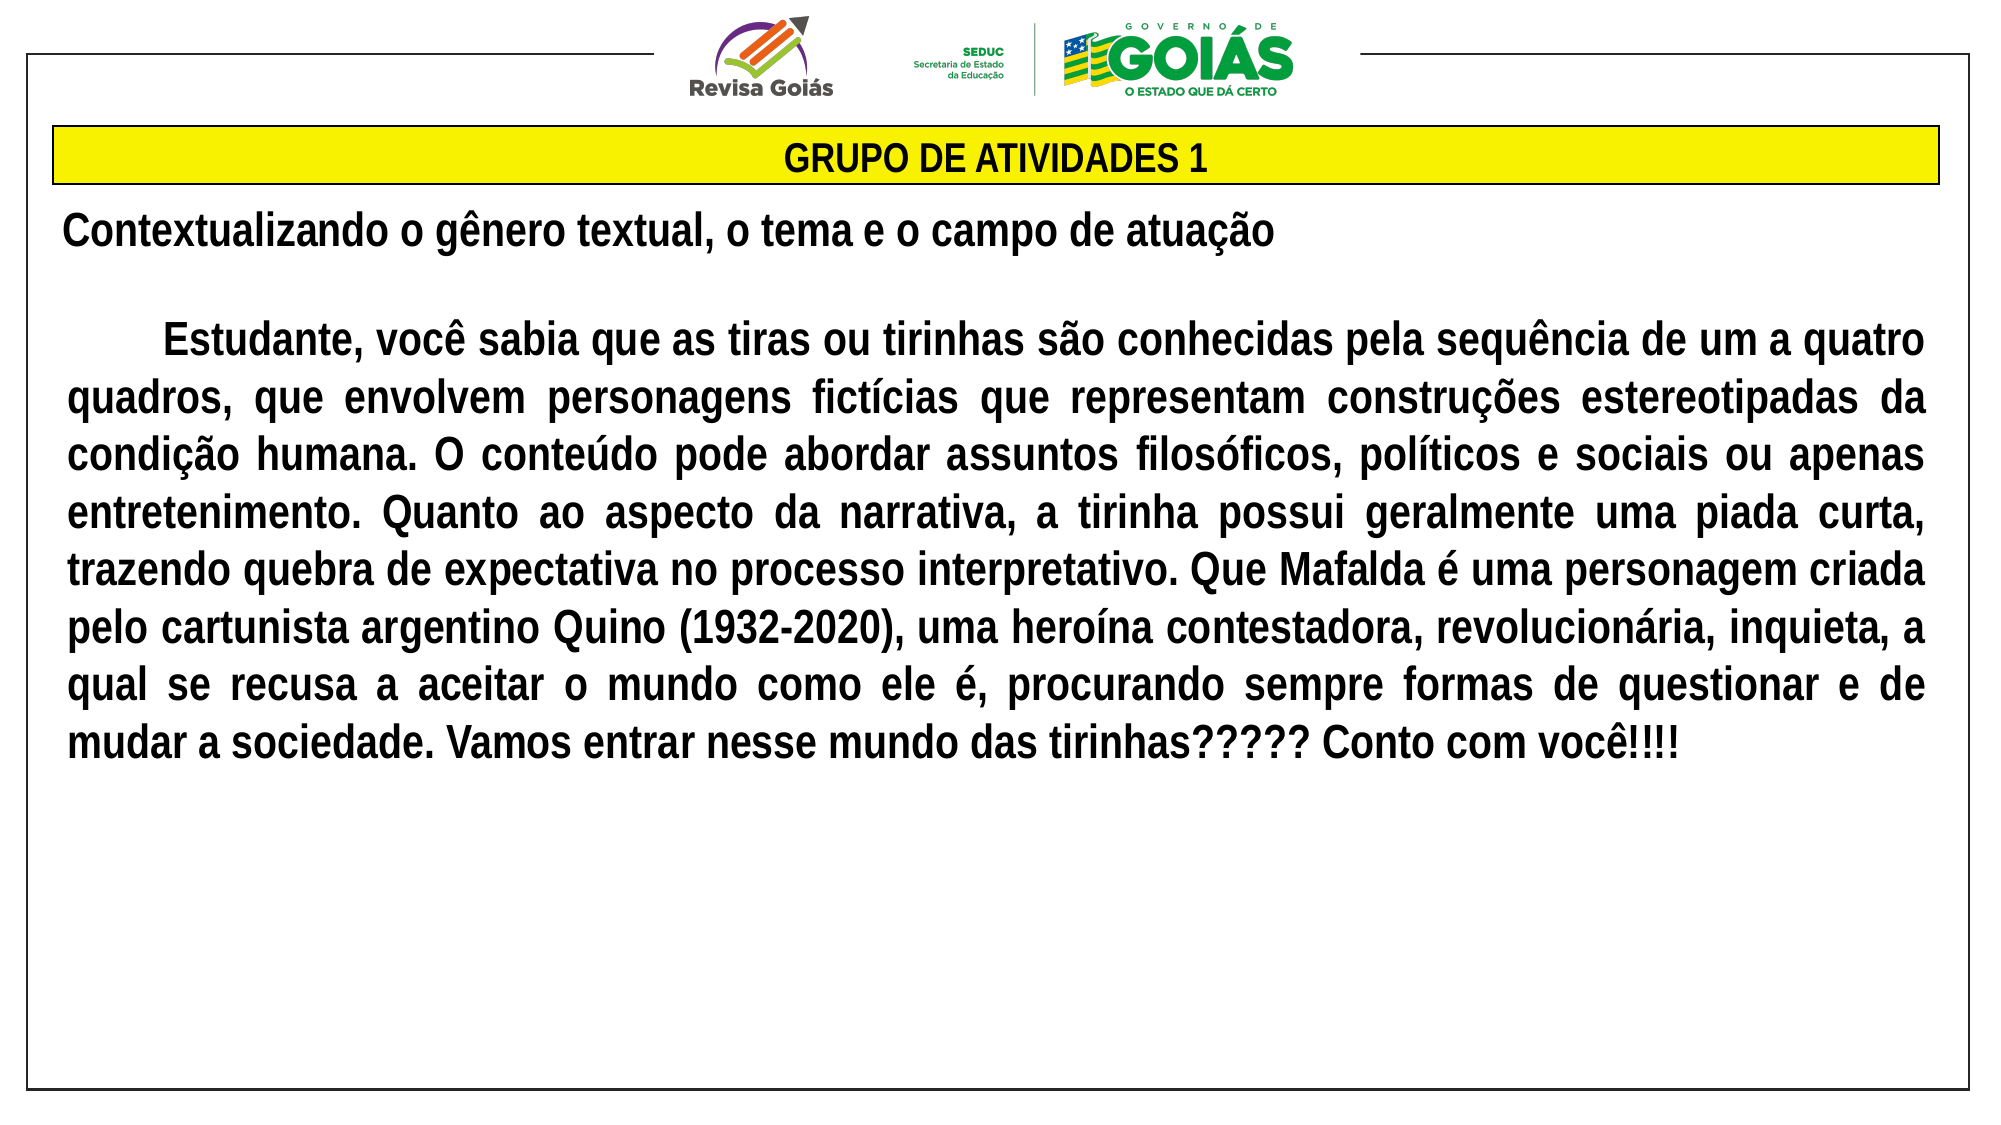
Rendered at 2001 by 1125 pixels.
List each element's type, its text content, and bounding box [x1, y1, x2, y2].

picture [690, 16, 833, 96]
text_box Estudante, você sabia que as tiras ou tirinhas são conhecidas pela sequência de um a quatro quadros, que envolvem personagens fictícias que representam construções estereotipadas da condição humana. O conteúdo pode abordar assuntos filosóficos, políticos e sociais ou apenas entretenimento. Quanto ao aspecto da narrativa, a tirinha possui geralmente uma piada curta, trazendo quebra de expectativa no processo interpretativo. Que Mafalda é uma personagem criada pelo cartunista argentino Quino (1932-2020), uma heroína contestadora, revolucionária, inquieta, a qual se recusa a aceitar o mundo como ele é, procurando sempre formas de questionar e de mudar a sociedade. Vamos entrar nesse mundo das tirinhas????? Conto com você!!!! [53, 300, 1945, 776]
table_header GRUPO DE ATIVIDADES 1 [54, 127, 1938, 183]
picture [914, 23, 1293, 96]
text_box Contextualizando o gênero textual, o tema e o campo de atuação [47, 190, 1939, 263]
